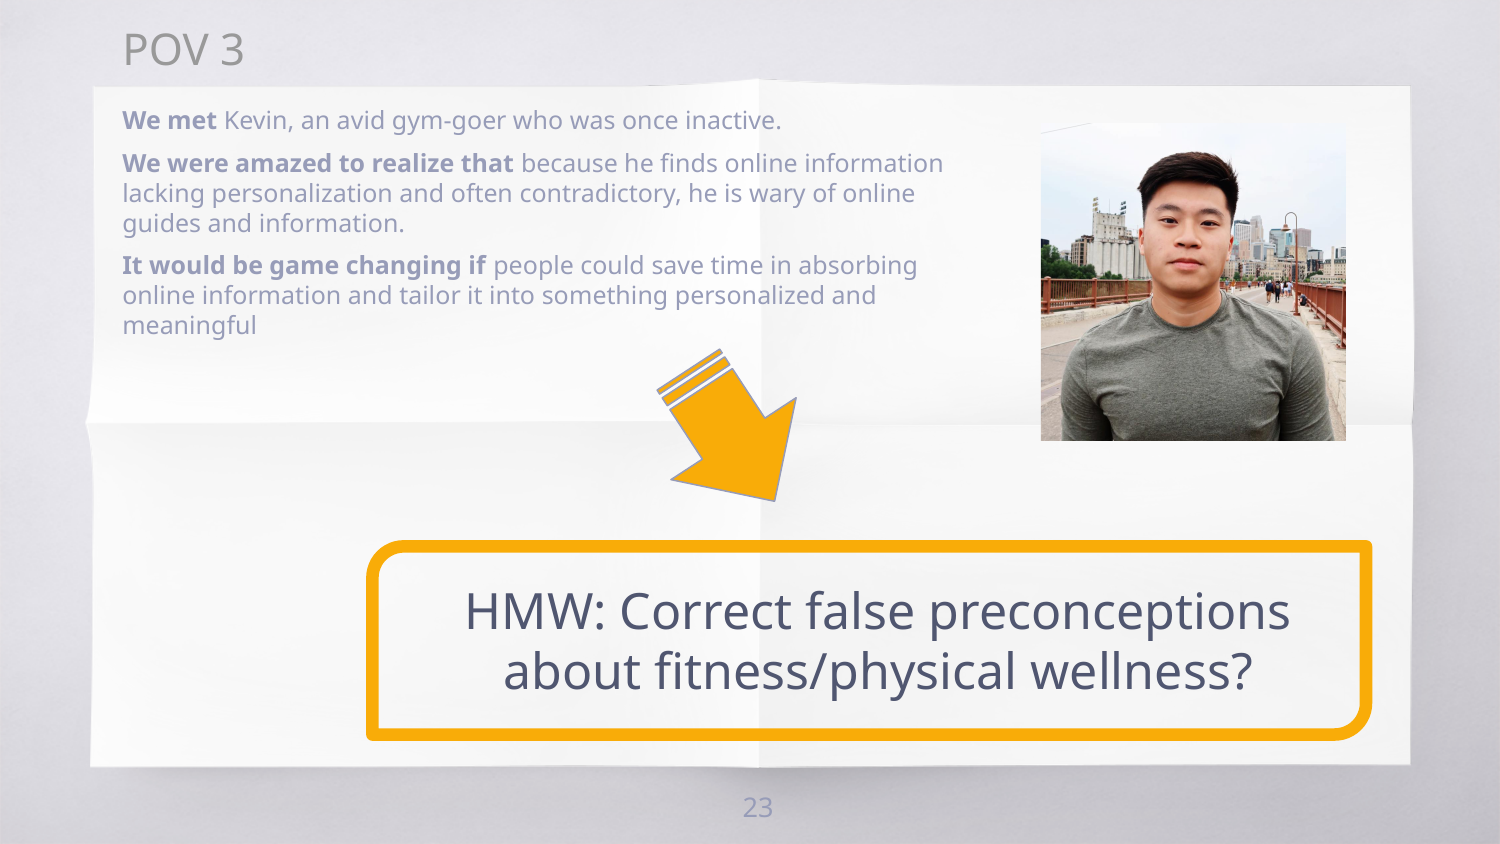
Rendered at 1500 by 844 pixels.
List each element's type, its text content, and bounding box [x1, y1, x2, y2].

text_box POV 3 [107, 6, 319, 89]
picture [0, 0, 1500, 844]
slide_number 23 [713, 775, 804, 825]
text_box [669, 368, 797, 502]
list We met Kevin, an avid gym-goer who was once inactive. We were amazed to realize that because he finds online information lacking personalization and often contradictory, he is wary of online guides and information. It would be game changing if people could save time in absorbing online information and tailor it into something personalized and meaningful [107, 89, 994, 347]
text_box [657, 349, 723, 395]
text_box HMW: Correct false preconceptions about fitness/physical wellness? [432, 564, 1325, 775]
text_box [372, 546, 1367, 735]
text_box [662, 356, 730, 406]
